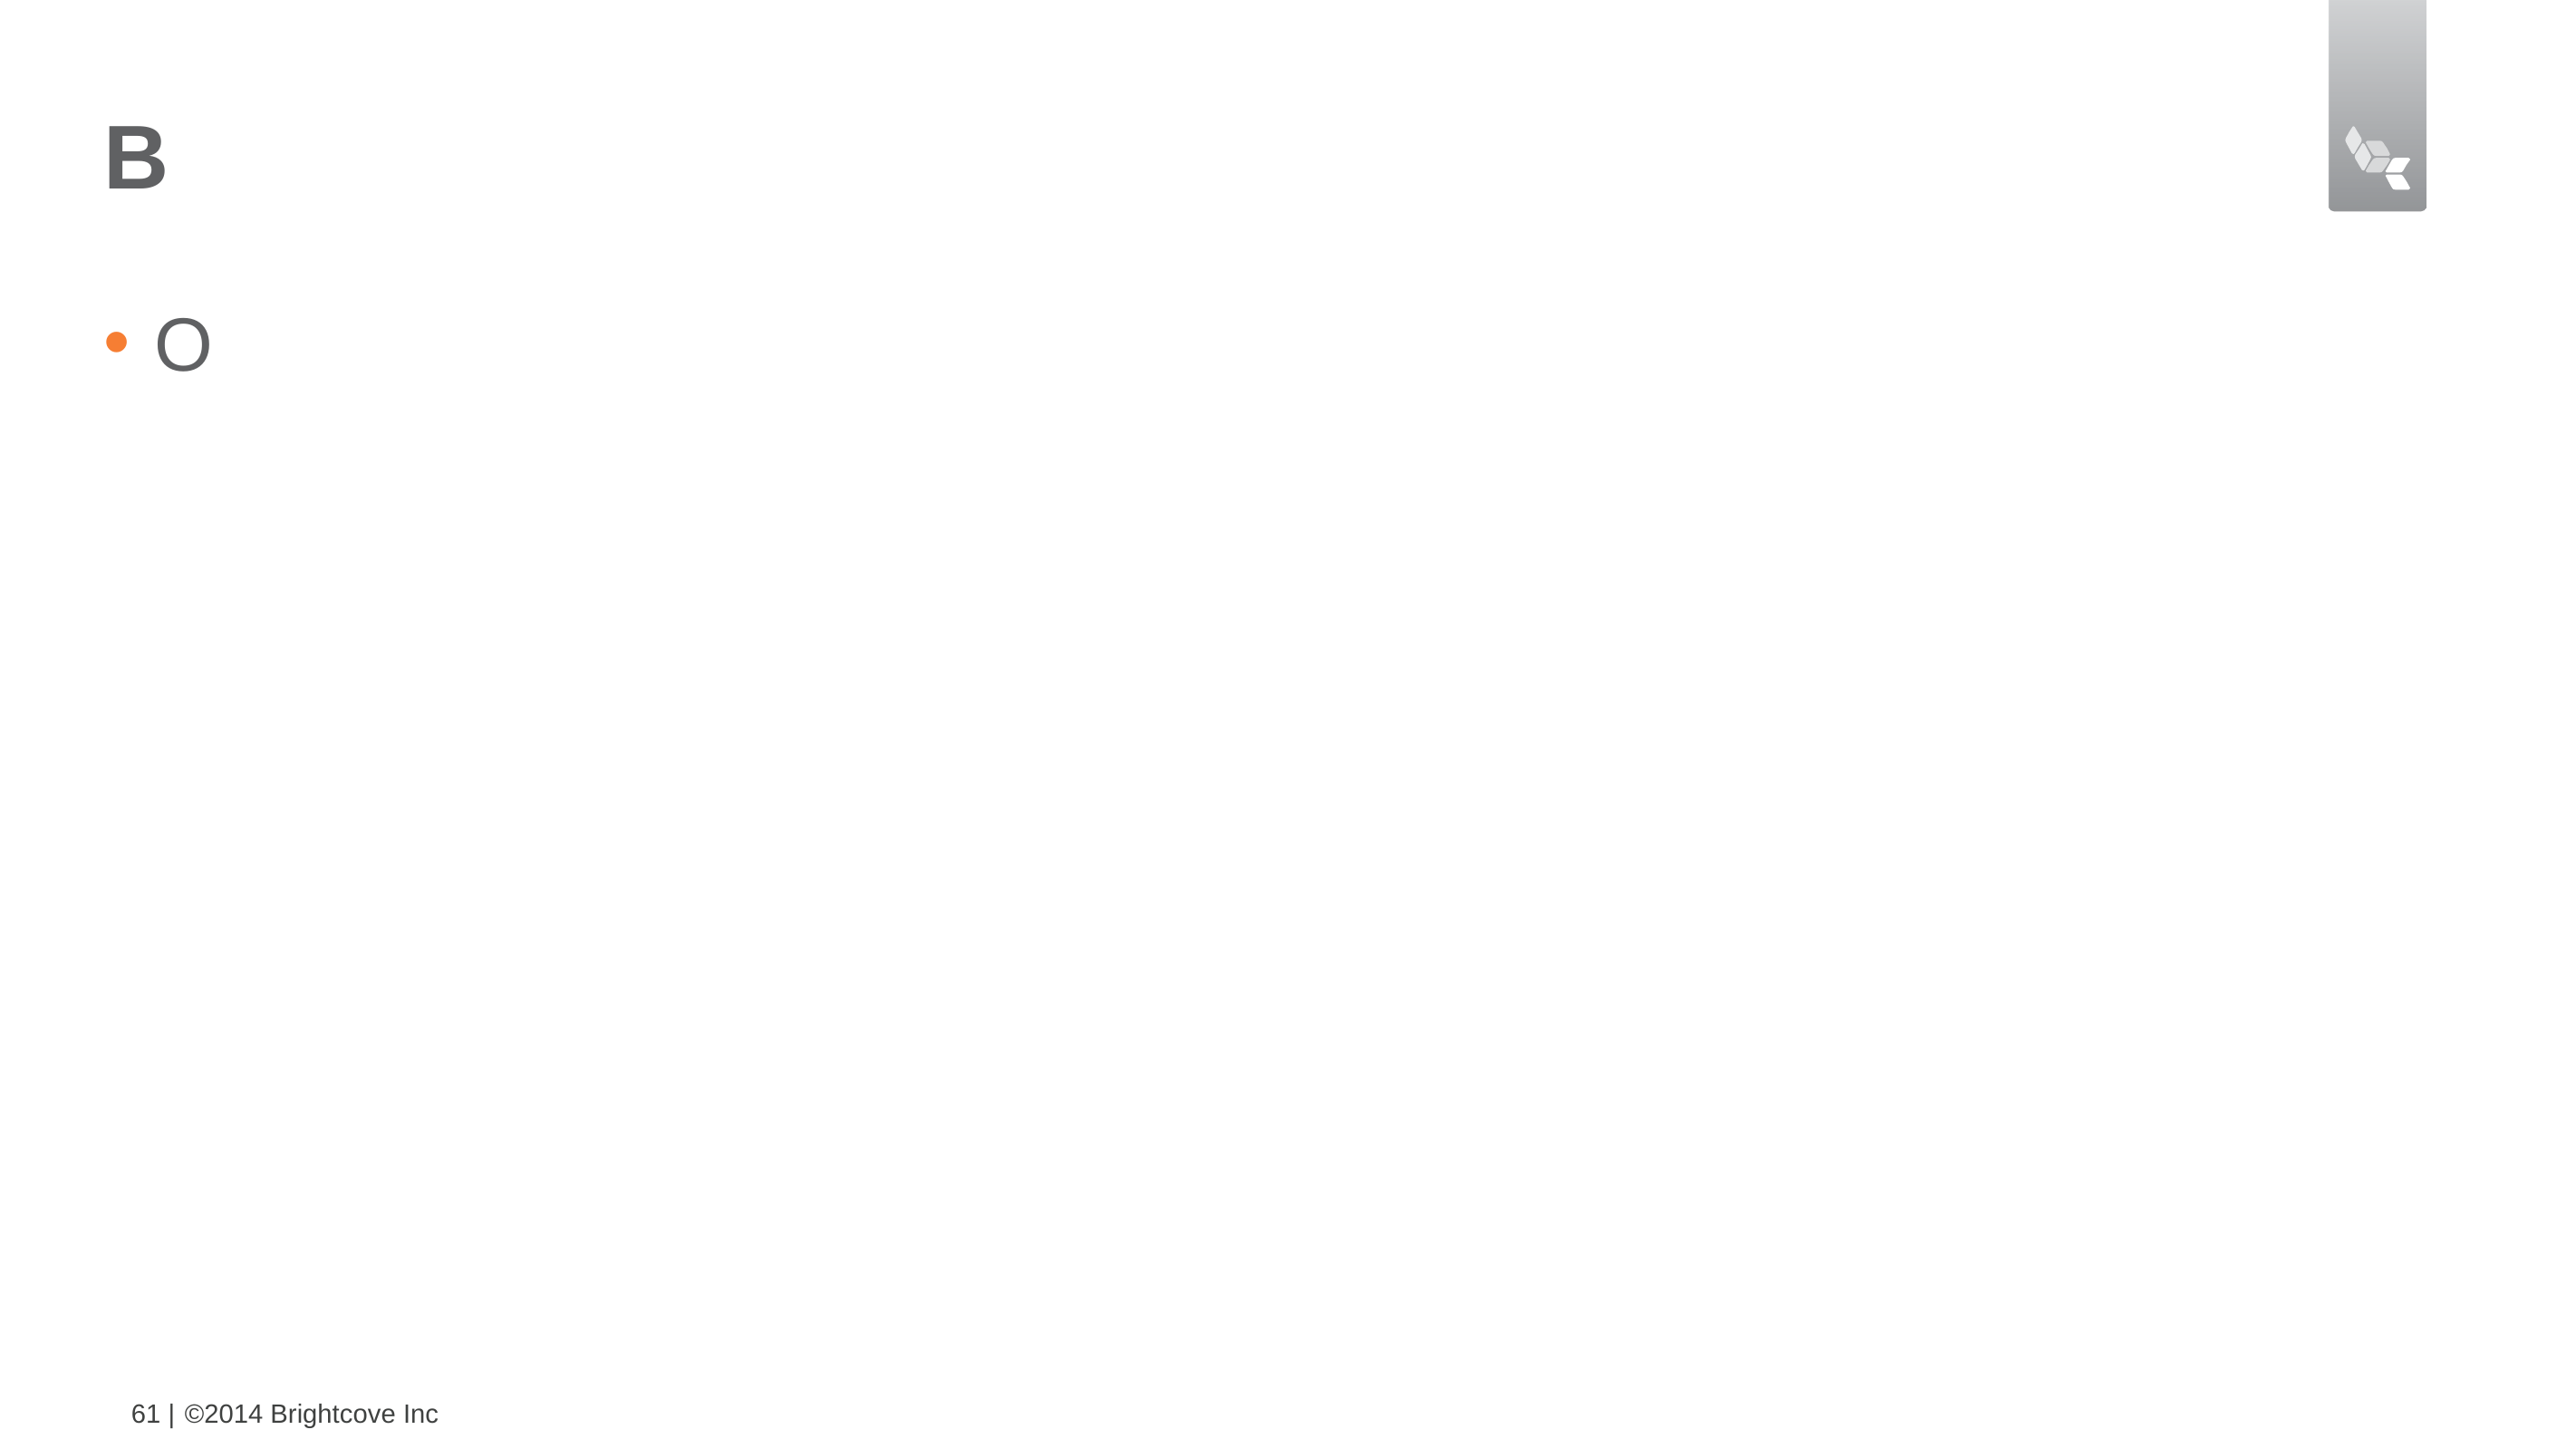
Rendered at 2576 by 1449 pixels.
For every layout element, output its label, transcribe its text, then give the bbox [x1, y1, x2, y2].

title B [80, 44, 2270, 260]
list O [80, 284, 2441, 1302]
footer ©2014 Brightcove Inc [189, 1374, 988, 1449]
slide_number 61 | [88, 1374, 189, 1449]
